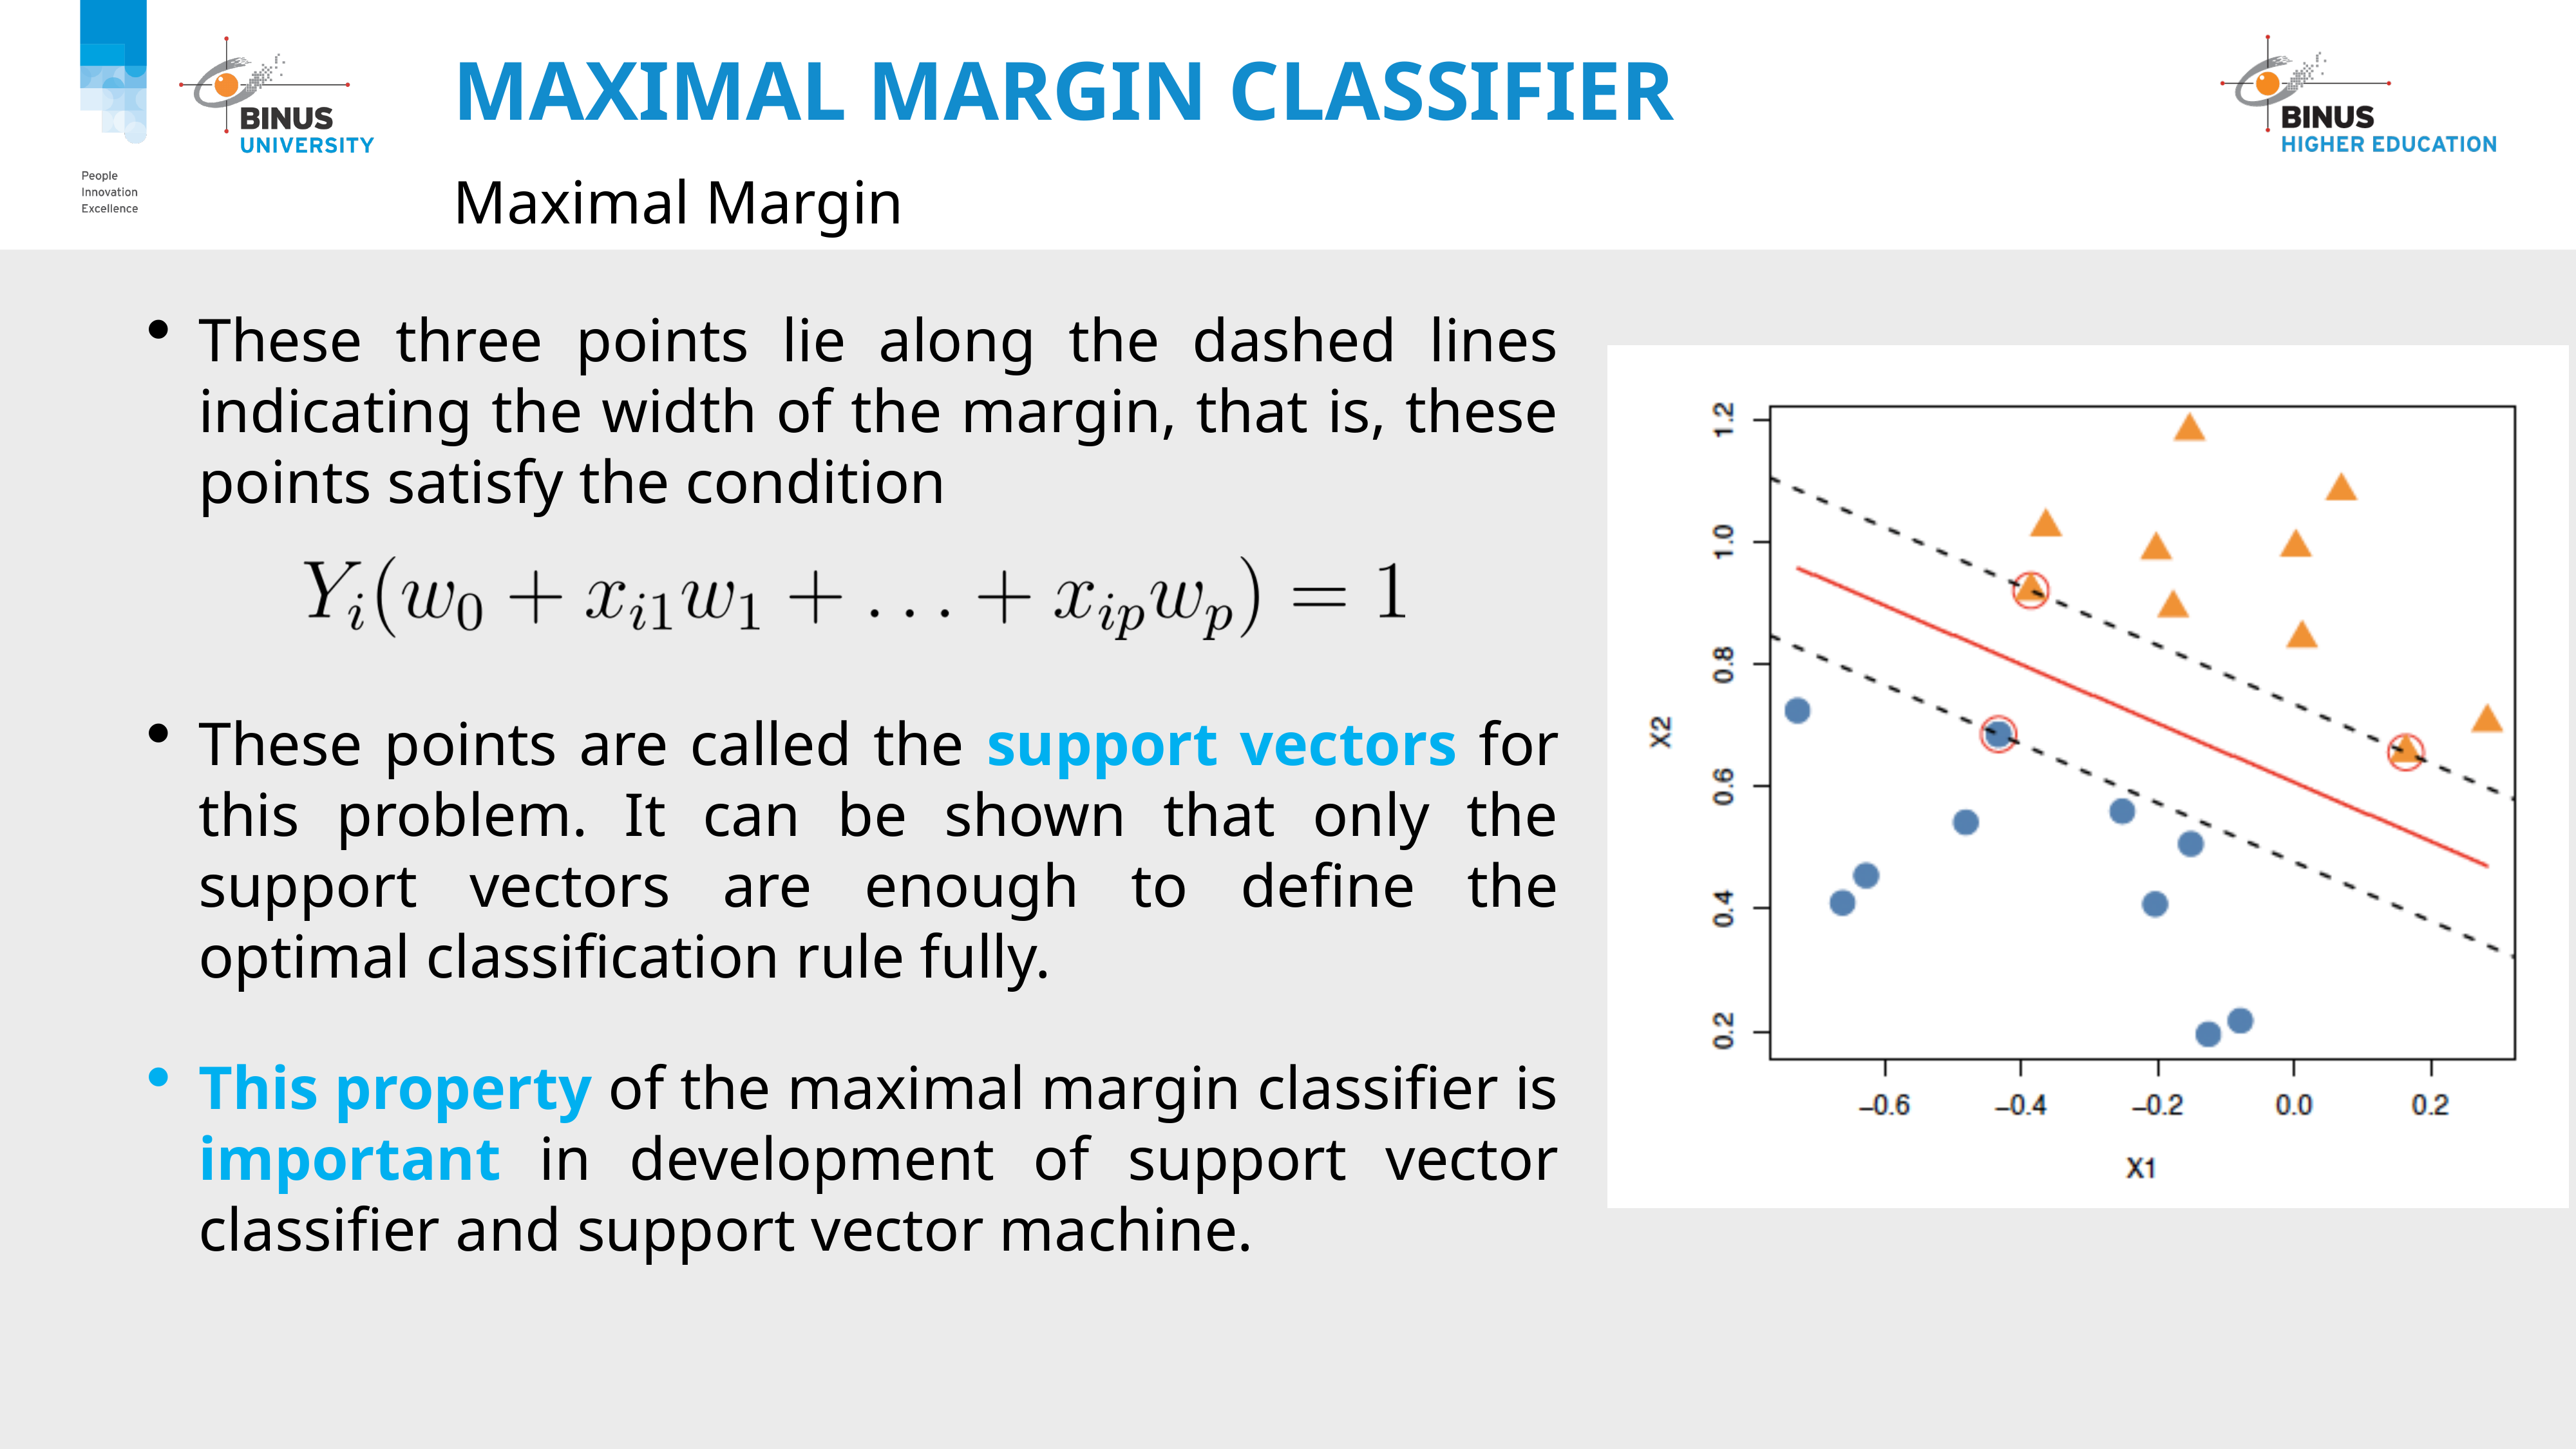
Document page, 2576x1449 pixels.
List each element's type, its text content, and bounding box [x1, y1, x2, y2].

picture [1607, 345, 2570, 1208]
picture [301, 556, 1405, 640]
text_box Maximal Margin [448, 167, 2468, 285]
picture [2199, 0, 2496, 156]
text_box These three points lie along the dashed lines indicating the width of the margin, that is, these points satisfy the condition These points are called the support vectors for this problem. It can be shown that only the support vectors are enough to define the optimal classification rule fully. This property of the maximal margin classifier is important in development of support vector classifier and support vector machine. [141, 297, 1566, 1359]
title Maximal Margin Classifier [448, 52, 2003, 108]
picture [174, 25, 374, 161]
picture [81, 146, 146, 213]
picture [80, 66, 147, 144]
